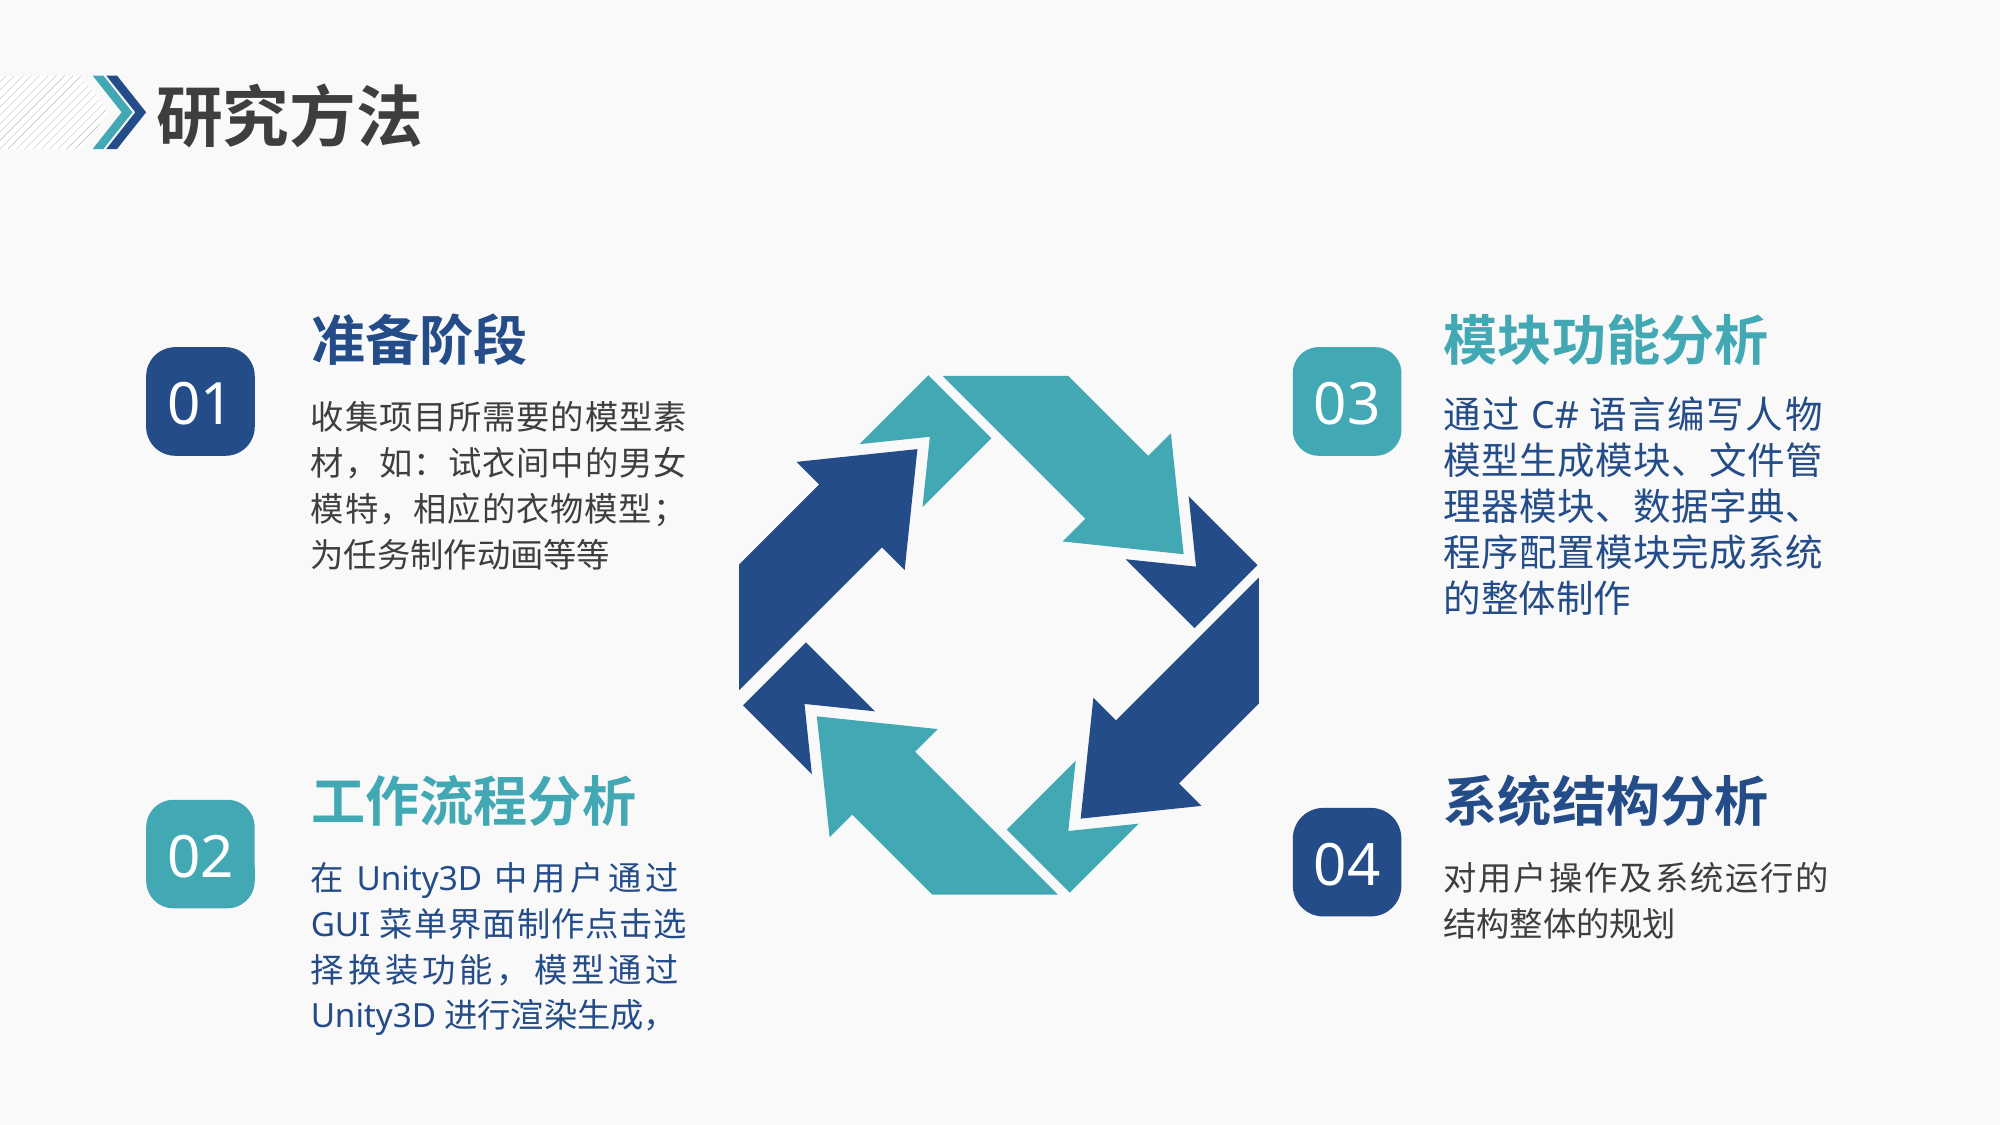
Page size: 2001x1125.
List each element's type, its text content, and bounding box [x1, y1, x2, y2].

text_box 对用户操作及系统运行的结构整体的规划 [1443, 851, 1830, 943]
text_box 收集项目所需要的模型素材，如：试衣间中的男女模特，相应的衣物模型；为任务制作动画等等 [310, 390, 688, 574]
text_box 03 [1292, 347, 1402, 456]
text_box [664, 477, 961, 758]
text_box 模块功能分析 [1443, 306, 1814, 372]
text_box 04 [1292, 807, 1402, 917]
title 研究方法 [140, 82, 882, 158]
text_box 准备阶段 [310, 306, 681, 372]
text_box 通过C#语言编写人物模型生成模块、文件管理器模块、数据字典、程序配置模块完成系统的整体制作 [1443, 390, 1823, 620]
text_box 在Unity3D中用户通过GUI菜单界面制作点击选择换装功能，模型通过Unity3D进行渲染生成， [310, 851, 688, 1035]
text_box 02 [146, 799, 255, 909]
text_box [844, 672, 1122, 970]
text_box 系统结构分析 [1443, 766, 1814, 832]
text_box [876, 301, 1156, 598]
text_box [1037, 513, 1334, 791]
text_box 工作流程分析 [310, 766, 681, 832]
text_box 01 [146, 347, 255, 456]
